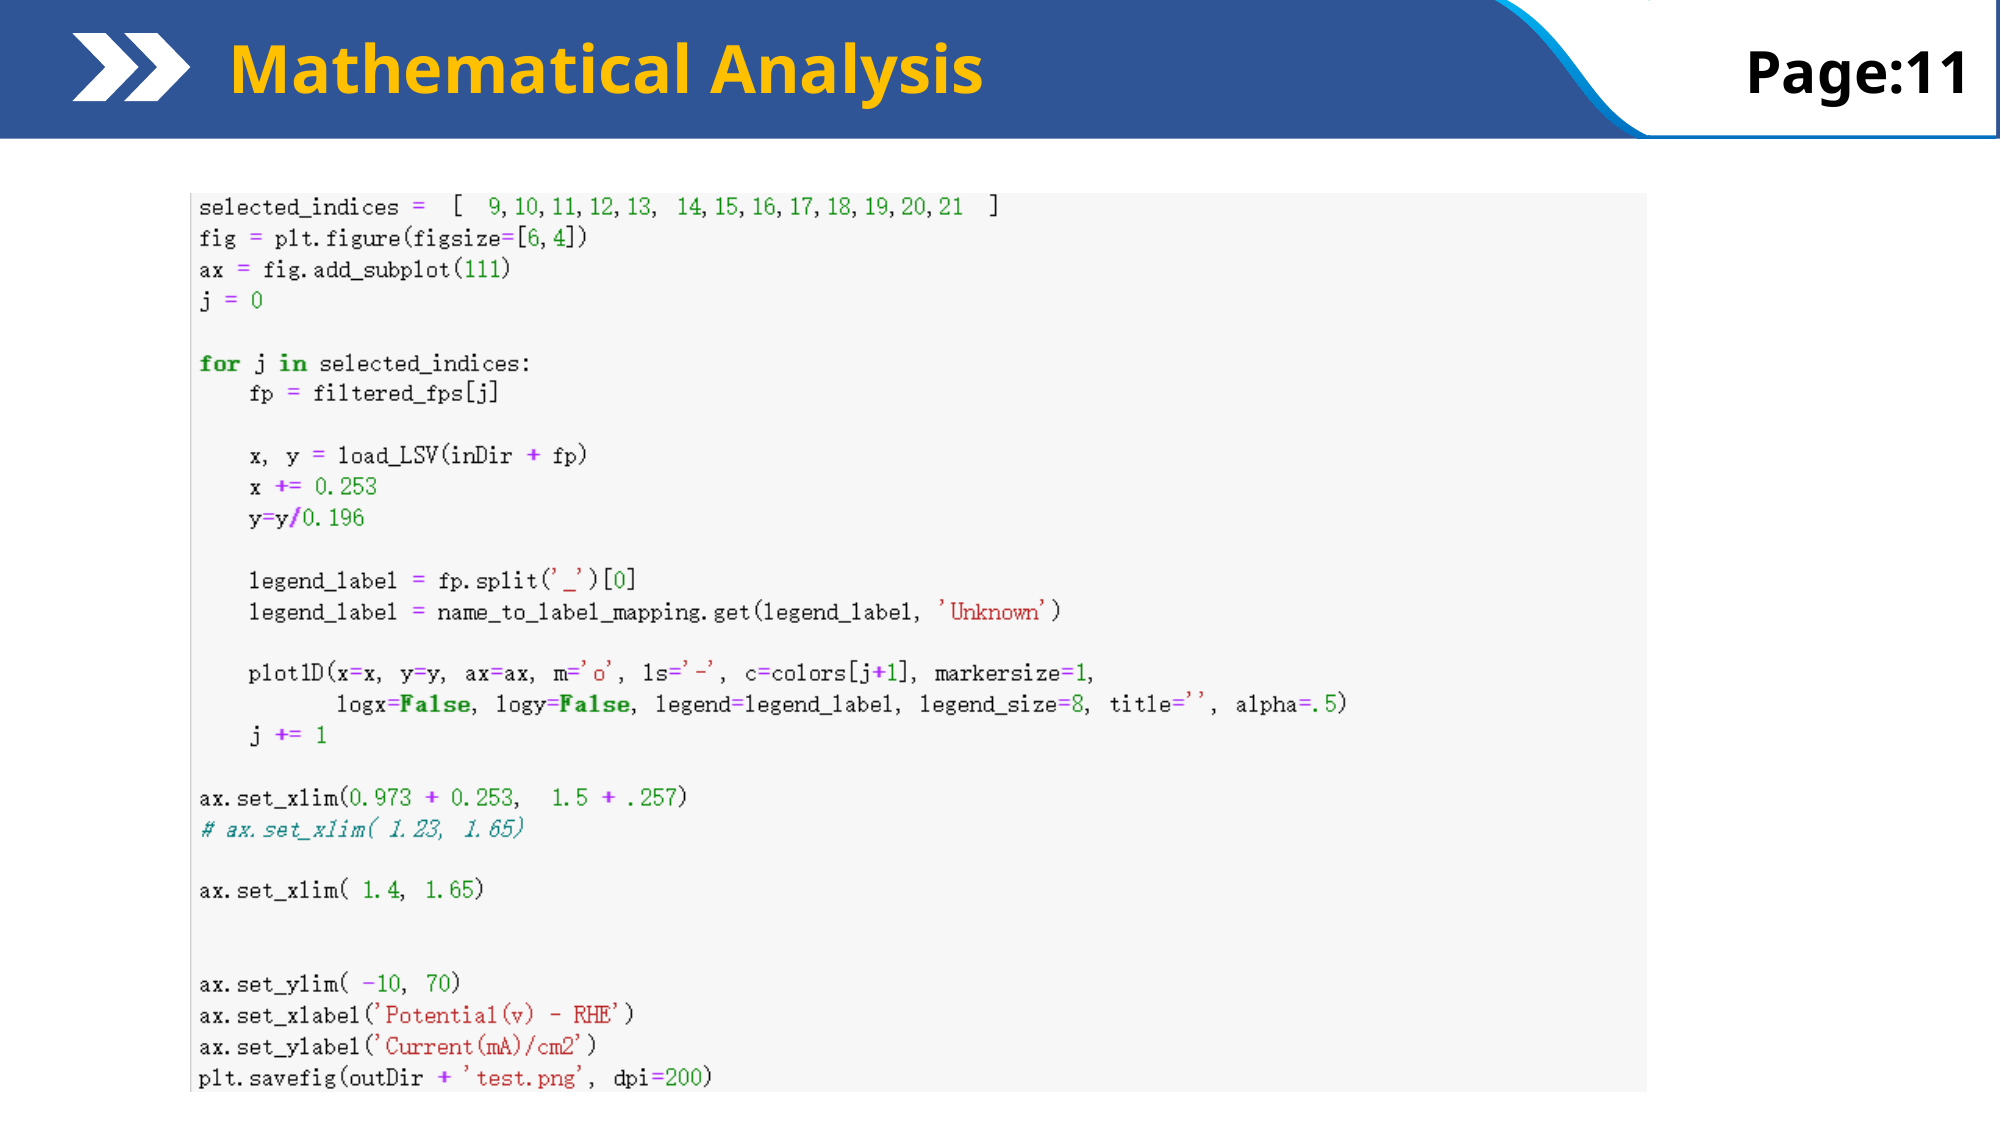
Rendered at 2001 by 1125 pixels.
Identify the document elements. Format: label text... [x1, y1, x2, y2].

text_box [72, 32, 191, 102]
text_box [0, 0, 1637, 139]
text_box [1507, 0, 1997, 136]
text_box Page:11 [1730, 28, 1987, 113]
text_box [1494, 0, 1997, 139]
text_box Mathematical Analysis [196, 19, 1018, 114]
picture [190, 193, 1647, 1092]
